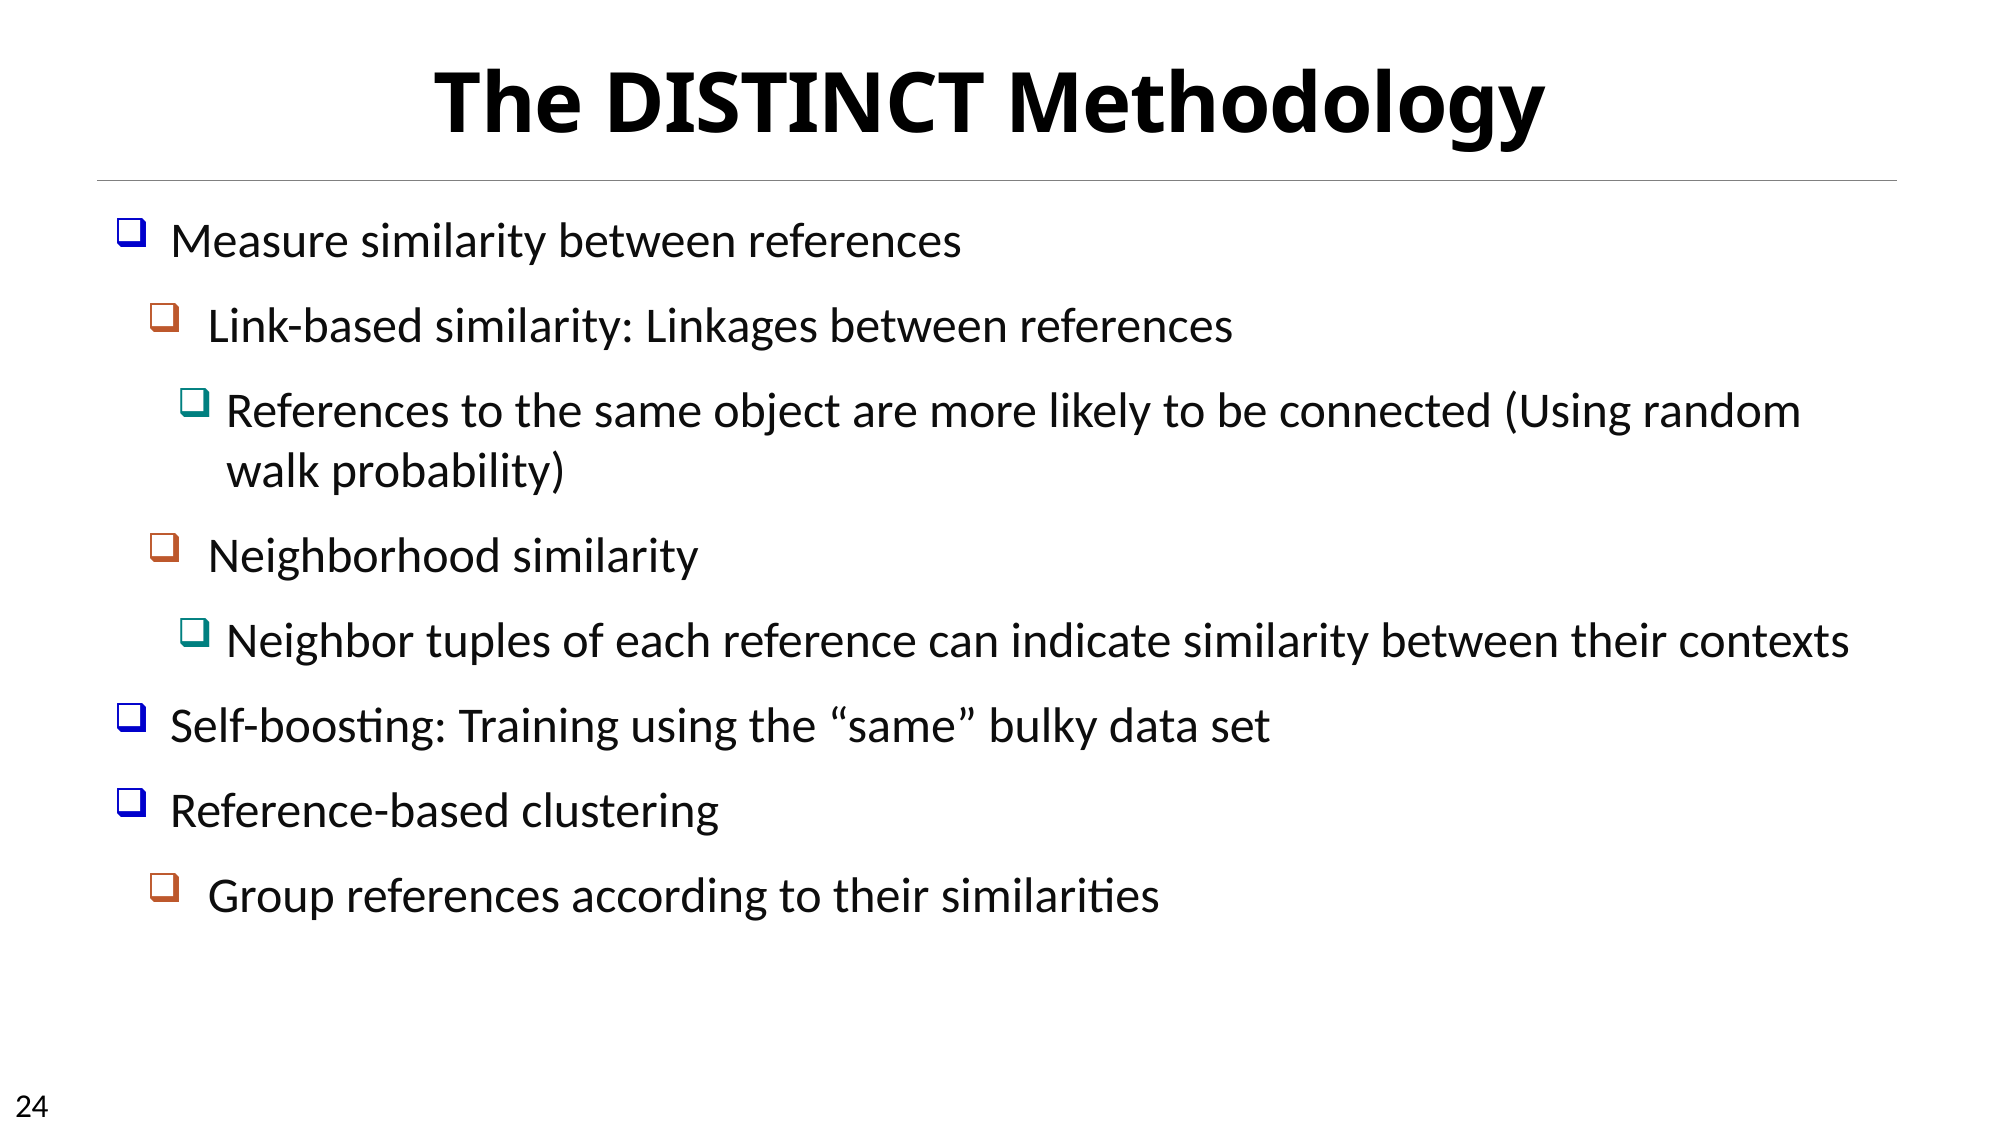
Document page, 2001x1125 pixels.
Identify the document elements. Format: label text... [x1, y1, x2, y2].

list Measure similarity between references Link-based similarity: Linkages between references References to the same object are more likely to be connected (Using random walk probability) Neighborhood similarity Neighbor tuples of each reference can indicate similarity between their contexts Self-boosting: Training using the “same” bulky data set Reference-based clustering Group references according to their similarities [98, 200, 1887, 938]
title The DISTINCT Methodology [57, 47, 1923, 158]
